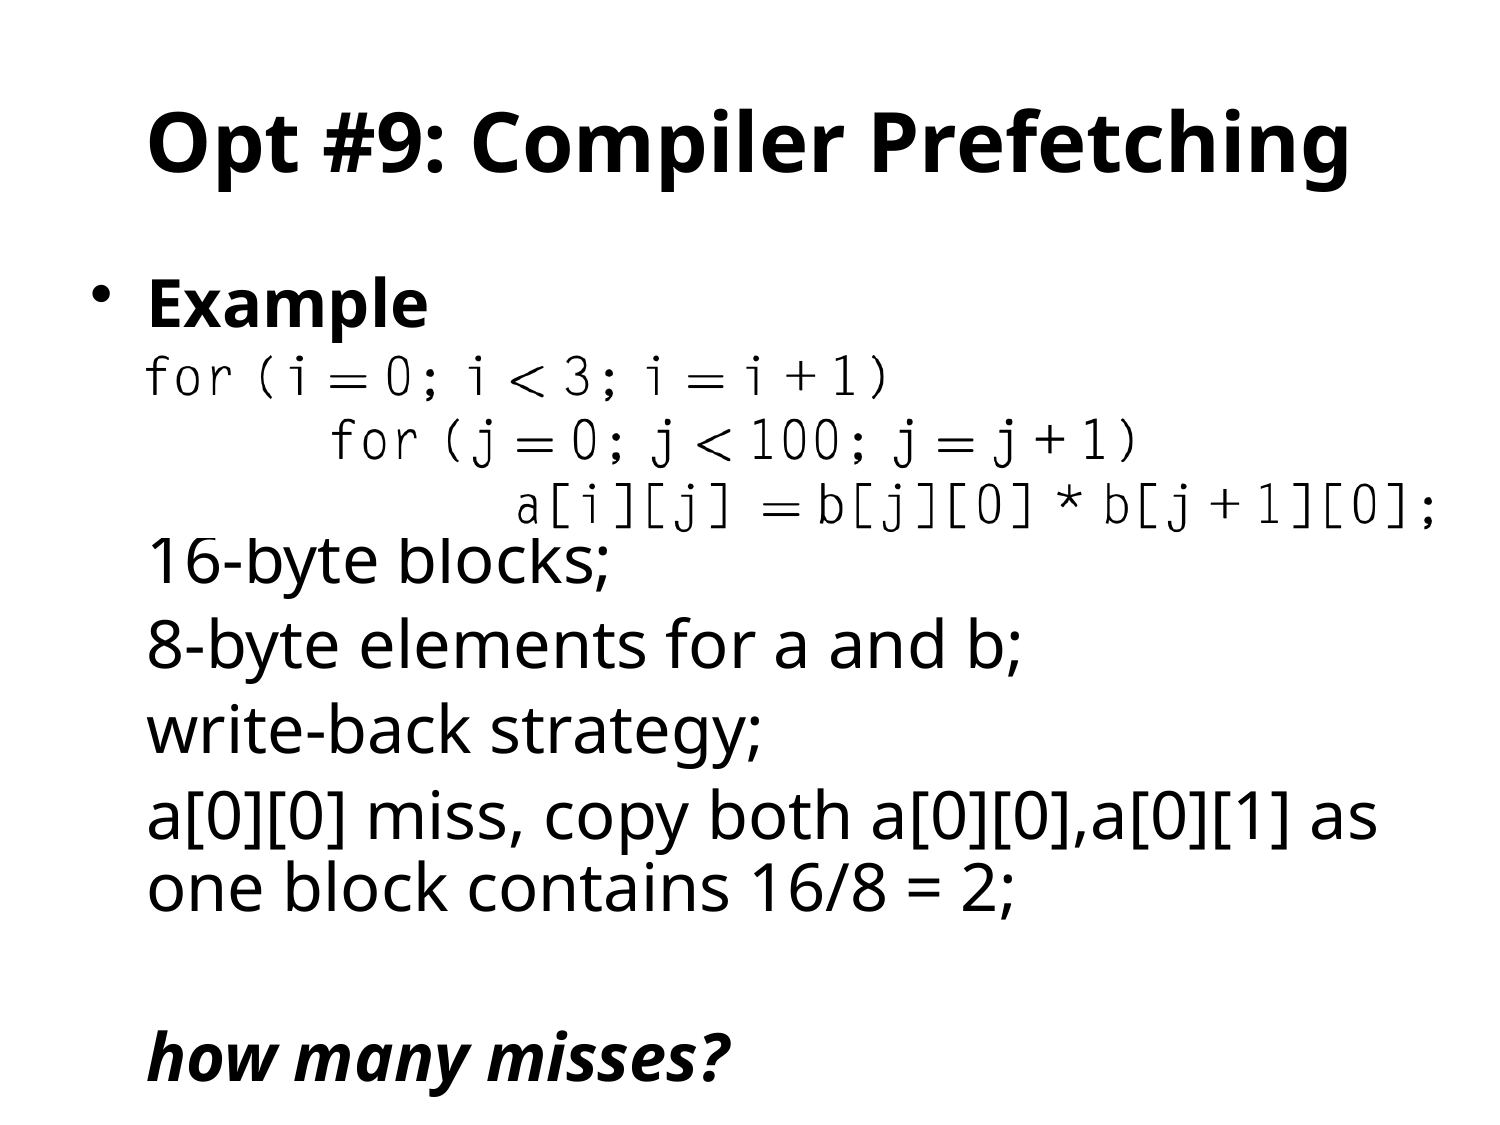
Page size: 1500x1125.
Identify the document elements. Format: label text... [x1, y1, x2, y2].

picture [141, 350, 1439, 538]
list Example: 251 misses 16-byte blocks; 8-byte elements for a and b; write-back strategy; a[0][0] miss, copy both a[0][0],a[0][1] as one block contains 16/8 = 2; how many misses? [75, 262, 1500, 1125]
title Opt #9: Compiler Prefetching [0, 45, 1500, 233]
